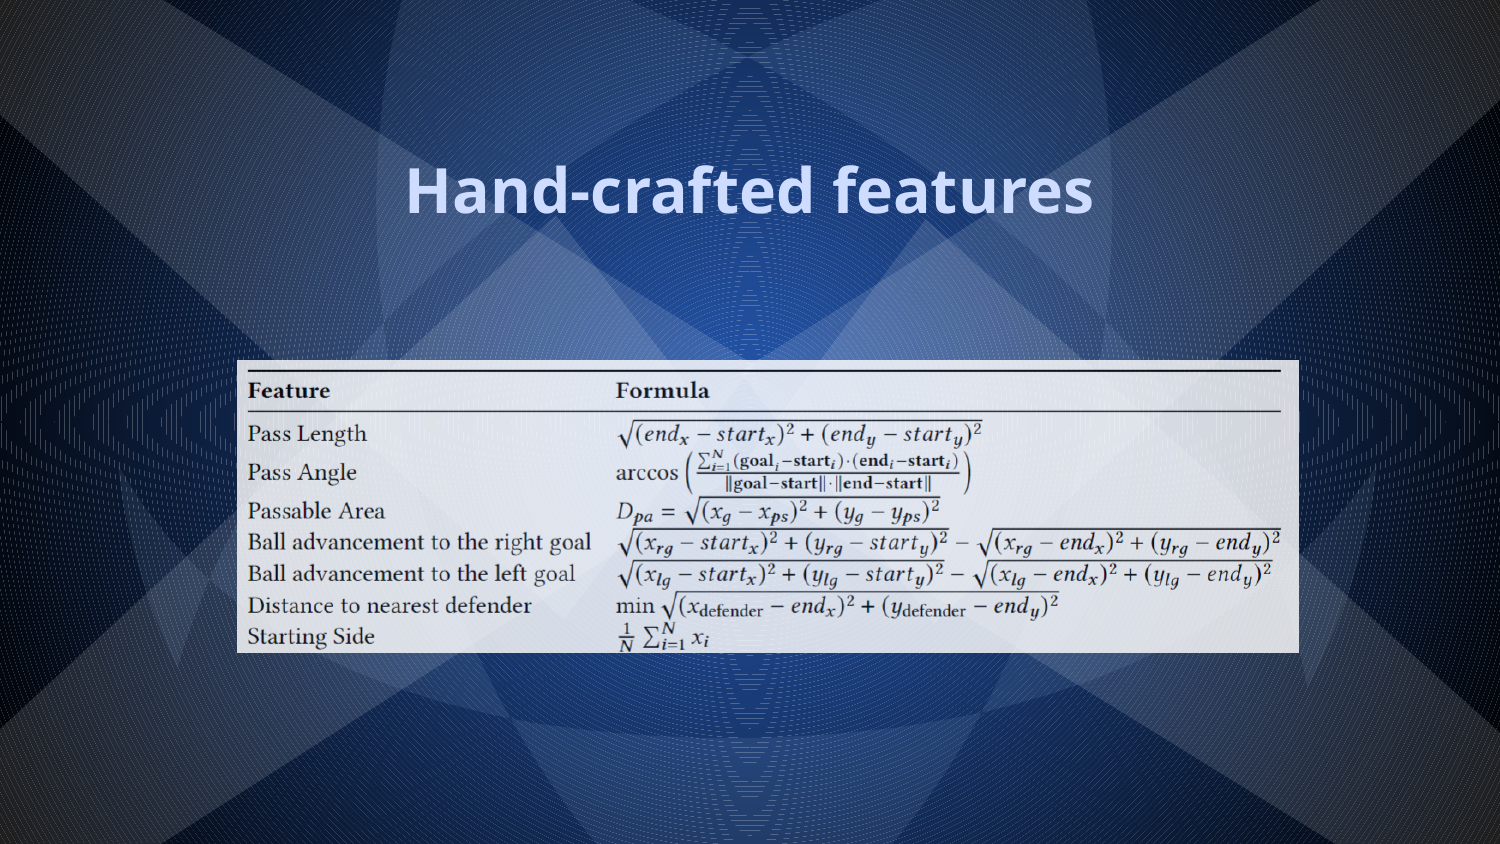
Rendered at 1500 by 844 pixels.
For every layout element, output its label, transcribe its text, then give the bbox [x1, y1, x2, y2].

title Hand-crafted features [364, 93, 1136, 285]
picture [237, 359, 1299, 653]
